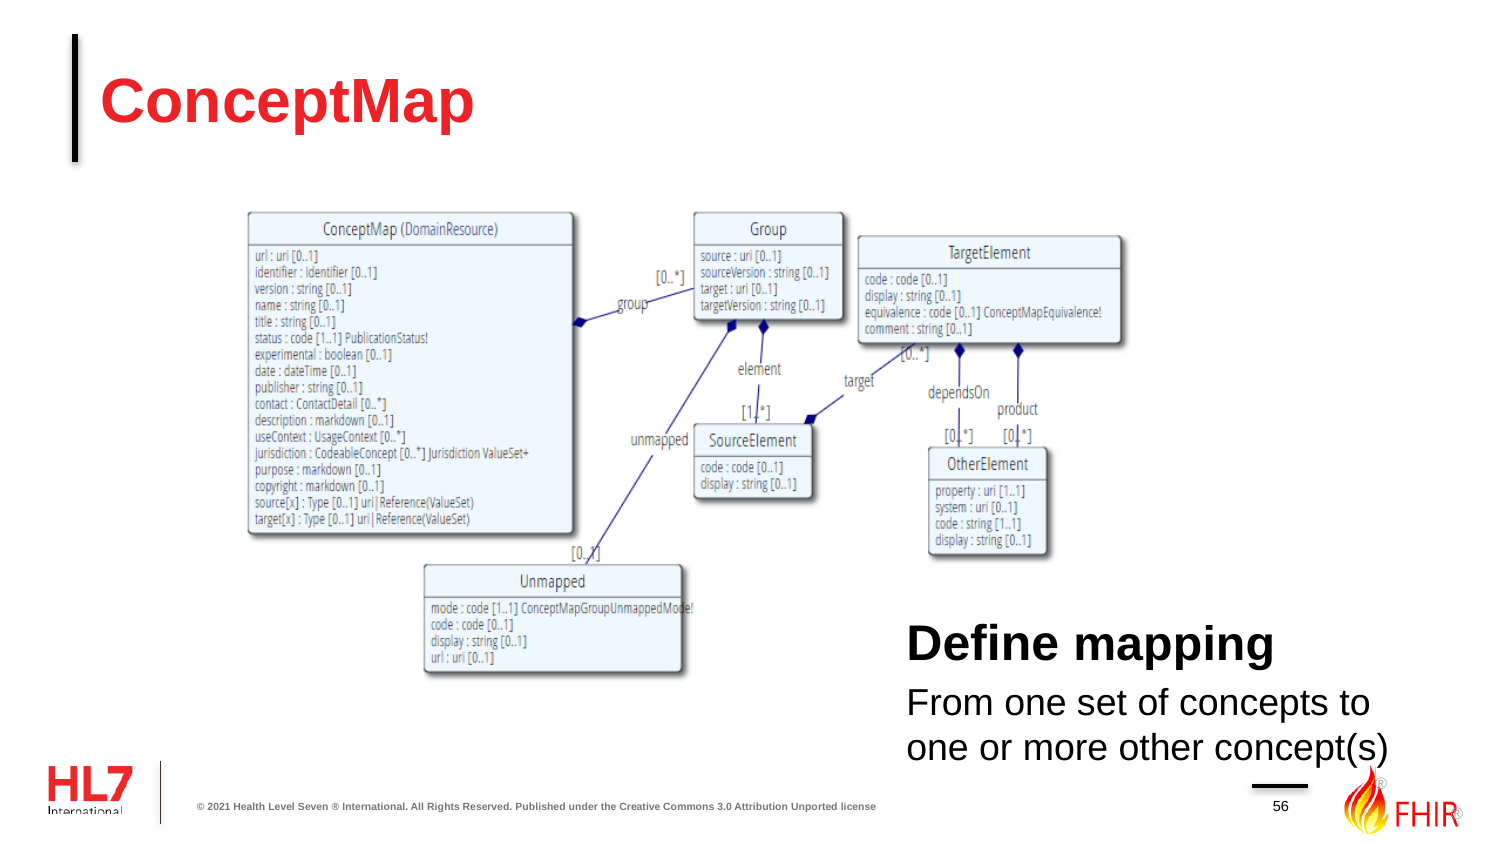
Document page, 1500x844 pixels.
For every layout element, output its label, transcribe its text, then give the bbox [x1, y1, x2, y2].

picture [235, 200, 1144, 692]
footer © 2021 Health Level Seven ® International. All Rights Reserved. Published under the Creative Commons 3.0 Attribution Unported license [196, 786, 941, 813]
picture [1339, 760, 1463, 837]
slide_number 56 [1258, 786, 1304, 814]
text_box Define mapping From one set of concepts to one or more other concept(s) [891, 602, 1443, 780]
title ConceptMap [100, 33, 1451, 163]
